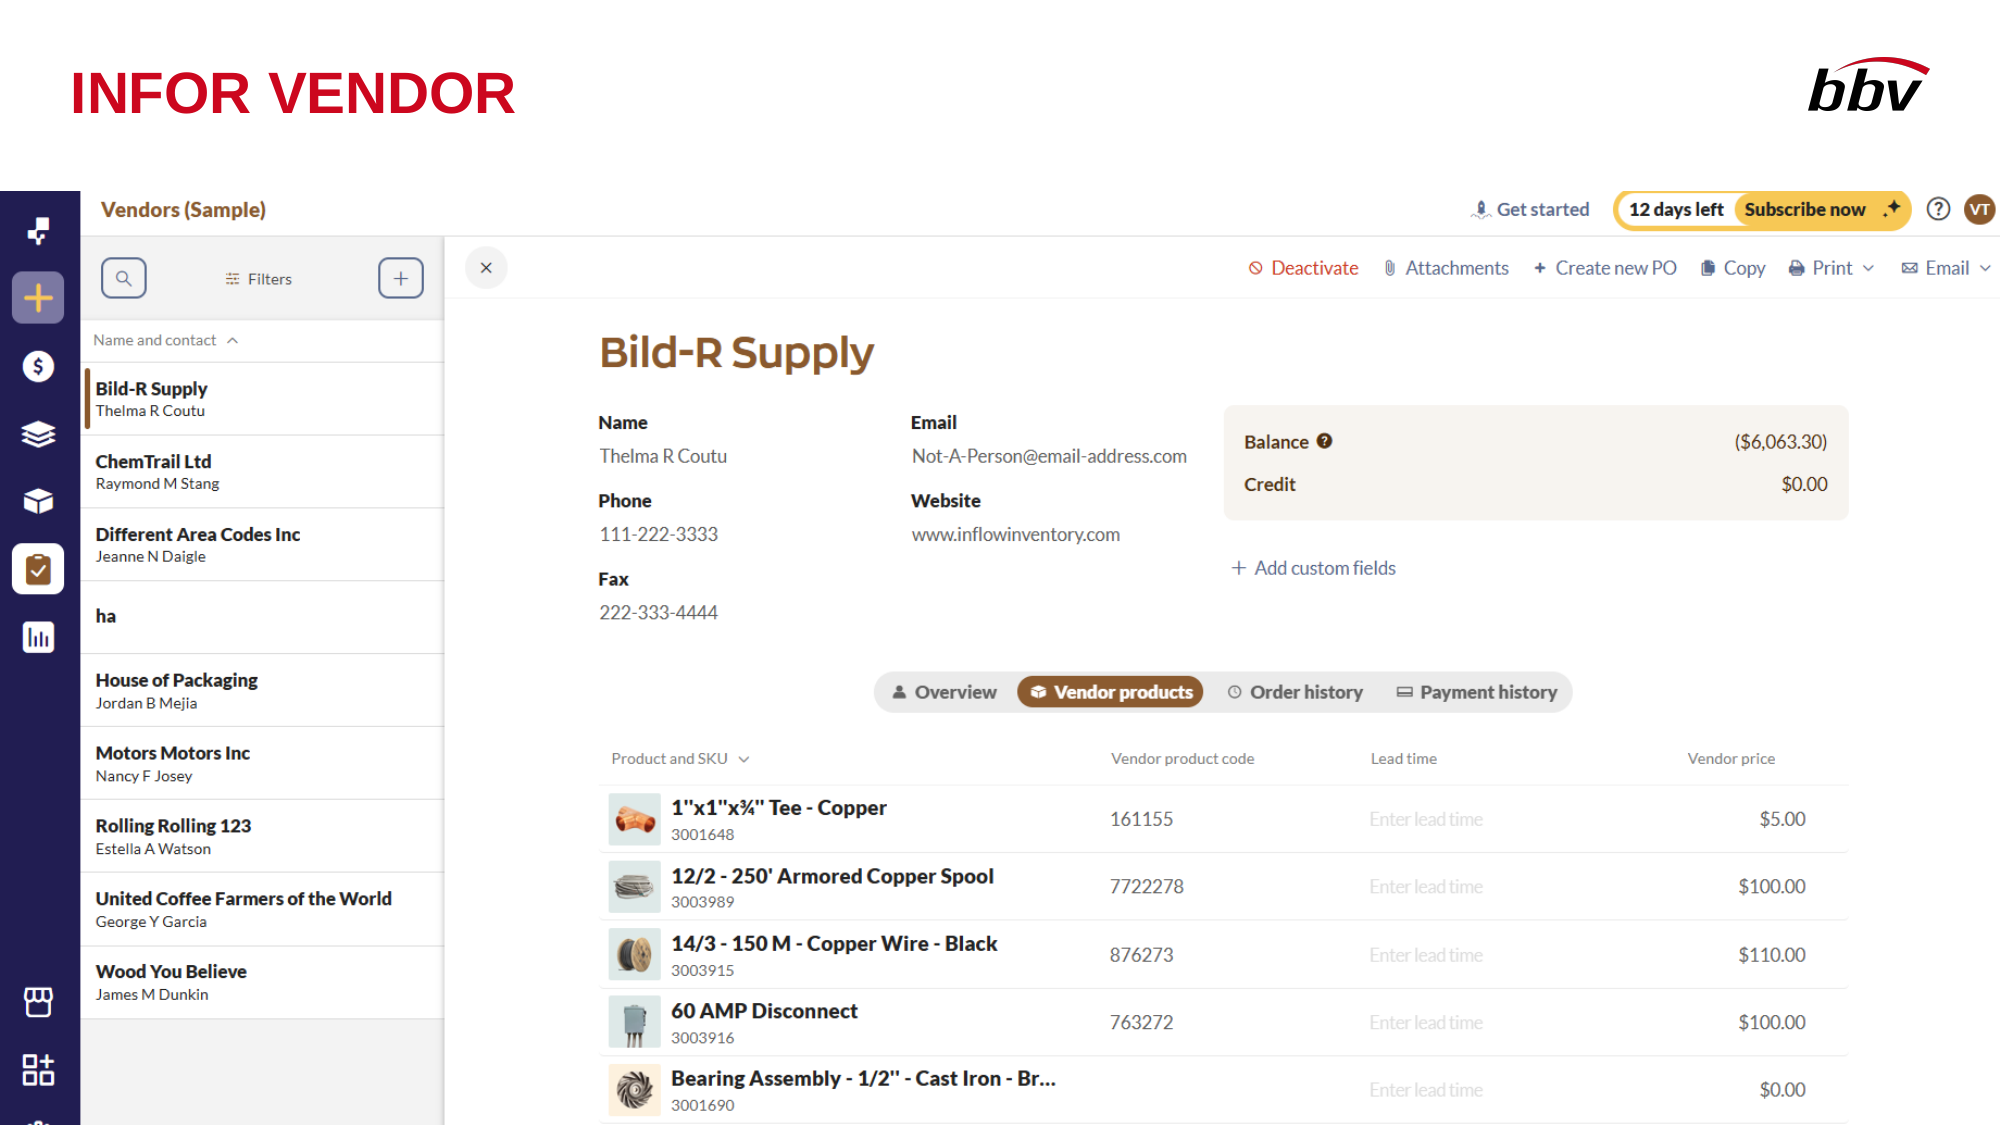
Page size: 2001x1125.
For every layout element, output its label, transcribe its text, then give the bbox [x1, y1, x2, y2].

title INFOR VENDOR [70, 0, 1784, 181]
picture [0, 191, 2000, 1125]
picture [1808, 57, 1930, 111]
